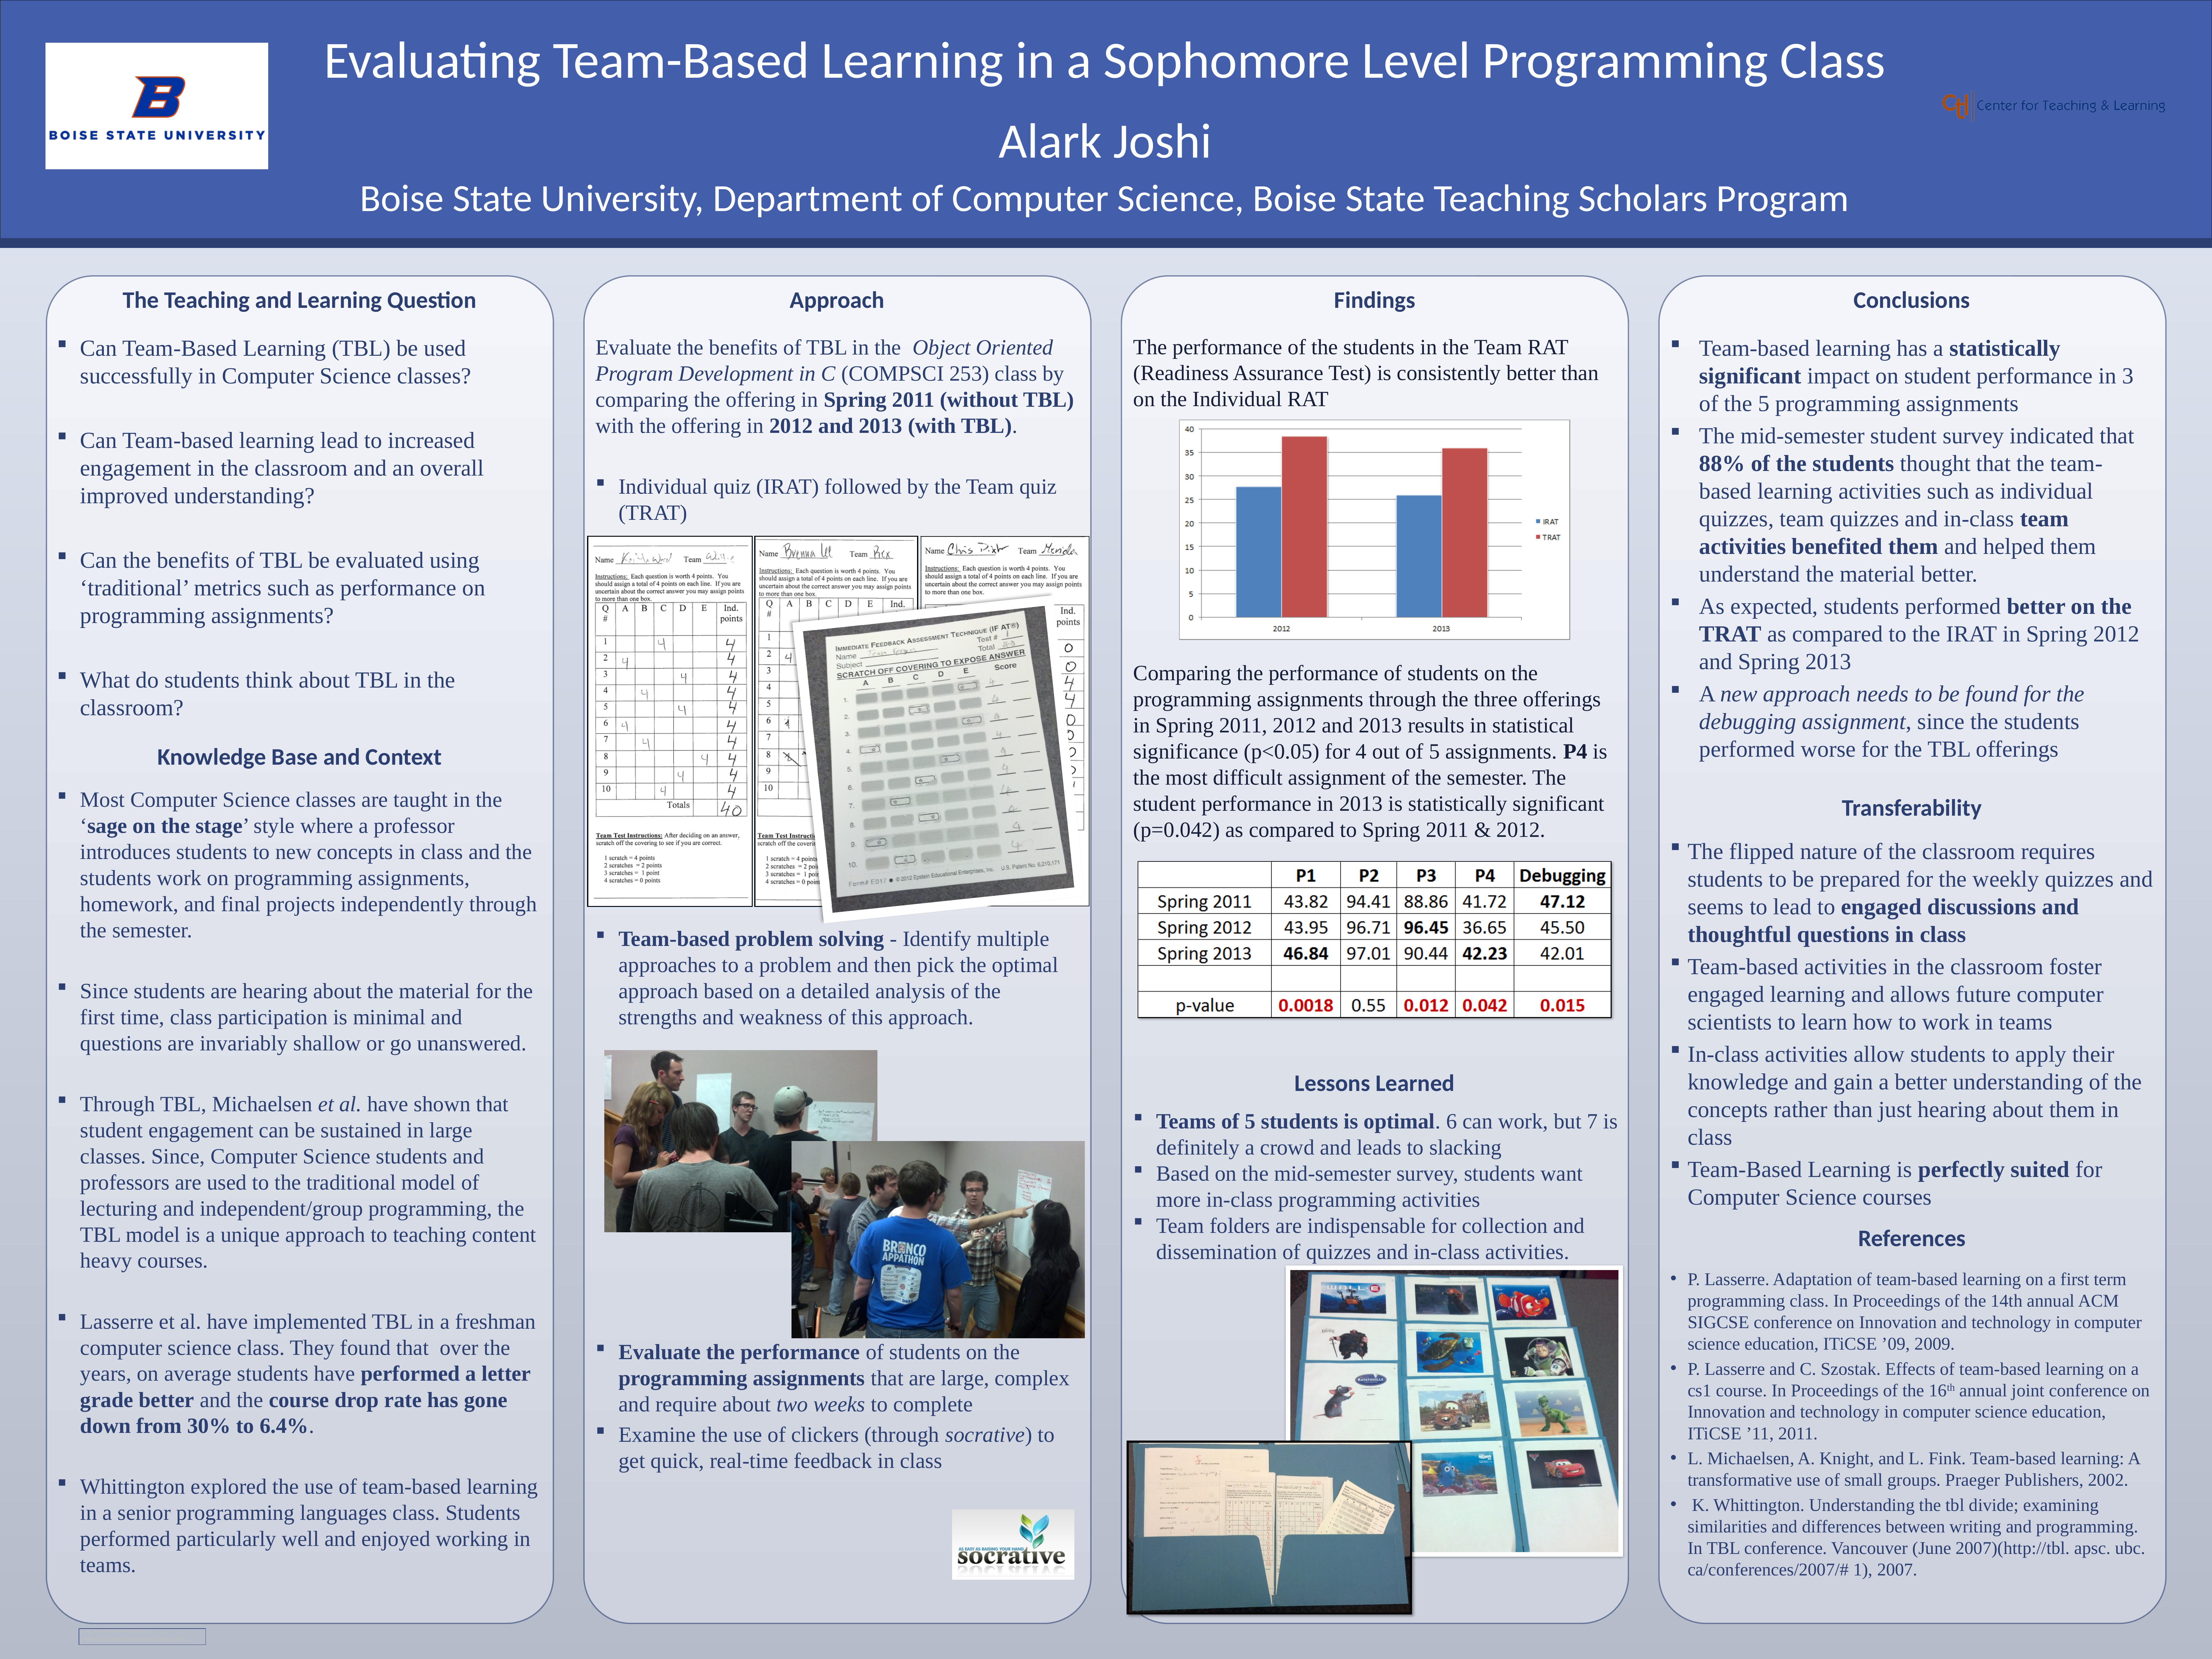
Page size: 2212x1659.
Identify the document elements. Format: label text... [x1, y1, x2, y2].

picture [604, 1050, 1085, 1339]
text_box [588, 536, 1089, 906]
list The flipped nature of the classroom requires students to be prepared for the weekly quizzes and seems to lead to engaged discussions and thoughtful questions in class Team-based activities in the classroom foster engaged learning and allows future computer scientists to learn how to work in teams In-class activities allow students to apply their knowledge and gain a better understanding of the concepts rather than just hearing about them in class Team-Based Learning is perfectly suited for Computer Science courses [1659, 824, 2166, 1256]
picture [1179, 419, 1571, 640]
list P. Lasserre. Adaptation of team-based learning on a first term programming class. In Proceedings of the 14th annual ACM SIGCSE conference on Innovation and technology in computer science education, ITiCSE ’09, 2009. P. Lasserre and C. Szostak. Effects of team-based learning on a cs1 course. In Proceedings of the 16th annual joint conference on Innovation and technology in computer science education, ITiCSE ’11, 2011. L. Michaelsen, A. Knight, and L. Fink. Team-based learning: A transformative use of small groups. Praeger Publishers, 2002. K. Whittington. Understanding the tbl divide; examining similarities and differences between writing and programming. In TBL conference. Vancouver (June 2007)(http://tbl. apsc. ubc. ca/conferences/2007/# 1), 2007. [1659, 1256, 2166, 1619]
list Evaluating Team-Based Learning in a Sophomore Level Programming Class [299, 23, 1912, 106]
text_box Teams of 5 students is optimal. 6 can work, but 7 is definitely a crowd and leads to slacking Based on the mid-semester survey, students want more in-class programming activities Team folders are indispensable for collection and dissemination of quizzes and in-class activities. [1128, 1104, 1628, 1370]
picture [1128, 1270, 1619, 1613]
list Can Team-Based Learning (TBL) be used successfully in Computer Science classes? Can Team-based learning lead to increased engagement in the classroom and an overall improved understanding? Can the benefits of TBL be evaluated using ‘traditional’ metrics such as performance on programming assignments? What do students think about TBL in the classroom? [45, 321, 553, 741]
list Most Computer Science classes are taught in the ‘sage on the stage’ style where a professor introduces students to new concepts in class and the students work on programming assignments, homework, and final projects independently through the semester. Since students are hearing about the material for the first time, class participation is minimal and questions are invariably shallow or go unanswered. Through TBL, Michaelsen et al. have shown that student engagement can be sustained in large classes. Since, Computer Science students and professors are used to the traditional model of lecturing and independent/group programming, the TBL model is a unique approach to teaching content heavy courses. Lasserre et al. have implemented TBL in a freshman computer science class. They found that over the years, on average students have performed a letter grade better and the course drop rate has gone down from 30% to 6.4%. Whittington explored the use of team-based learning in a senior programming languages class. Students performed particularly well and enjoyed working in teams. [45, 774, 553, 1636]
list Boise State University, Department of Computer Science, Boise State Teaching Scholars Program [299, 171, 1912, 235]
picture [832, 906, 894, 912]
list Conclusions [1659, 280, 2165, 318]
list References [1659, 1218, 2165, 1256]
picture [952, 1509, 1074, 1580]
picture [1138, 861, 1611, 1018]
list Evaluate the benefits of TBL in the Object Oriented Program Development in C (COMPSCI 253) class by comparing the offering in Spring 2011 (without TBL) with the offering in 2012 and 2013 (with TBL). Individual quiz (IRAT) followed by the Team quiz (TRAT) Team-based problem solving - Identify multiple approaches to a problem and then pick the optimal approach based on a detailed analysis of the strengths and weakness of this approach. Evaluate the performance of students on the programming assignments that are large, complex and require about two weeks to complete Examine the use of clickers (through socrative) to get quick, real-time feedback in class [584, 321, 1091, 1553]
list The Teaching and Learning Question [46, 280, 553, 318]
picture [45, 42, 269, 170]
list Alark Joshi [299, 106, 1912, 171]
picture [1942, 42, 2165, 170]
list The performance of the students in the Team RAT (Readiness Assurance Test) is consistently better than on the Individual RAT Comparing the performance of students on the programming assignments through the three offerings in Spring 2011, 2012 and 2013 results in statistical significance (p<0.05) for 4 out of 5 assignments. P4 is the most difficult assignment of the semester. The student performance in 2013 is statistically significant (p=0.042) as compared to Spring 2011 & 2012. [1122, 321, 1628, 1302]
list Knowledge Base and Context [46, 736, 553, 775]
list Transferability [1659, 787, 2165, 824]
list Team-based learning has a statistically significant impact on student performance in 3 of the 5 programming assignments The mid-semester student survey indicated that 88% of the students thought that the team-based learning activities such as individual quizzes, team quizzes and in-class team activities benefited them and helped them understand the material better. As expected, students performed better on the TRAT as compared to the IRAT in Spring 2012 and Spring 2013 A new approach needs to be found for the debugging assignment, since the students performed worse for the TBL offerings [1659, 321, 2165, 780]
list Approach [584, 280, 1091, 318]
list Findings [1121, 280, 1628, 318]
